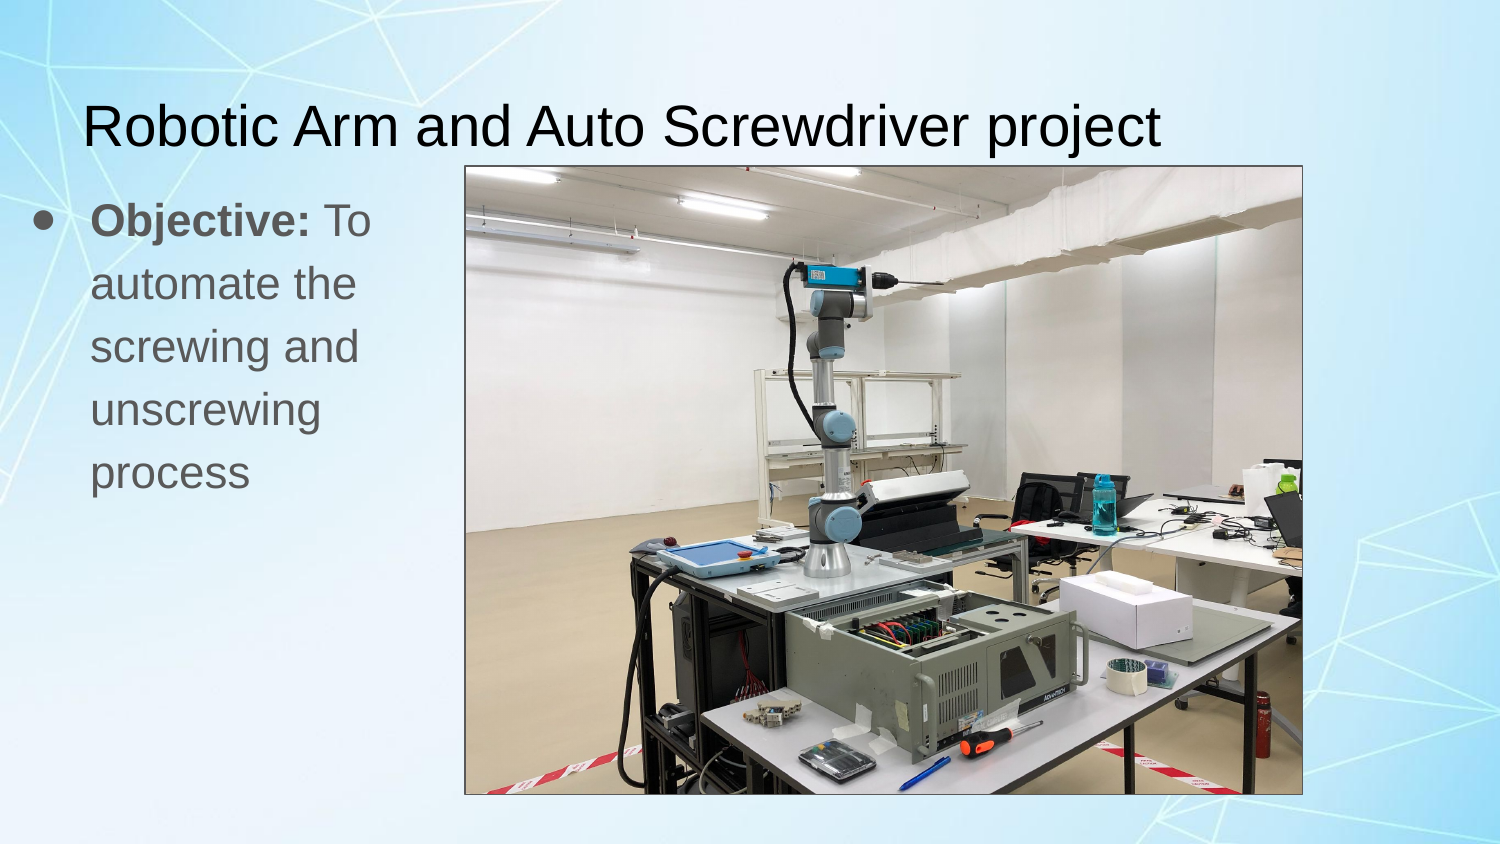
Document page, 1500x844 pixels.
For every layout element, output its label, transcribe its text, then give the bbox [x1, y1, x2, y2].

picture [465, 166, 1302, 794]
title Robotic Arm and Auto Screwdriver project [51, 72, 1449, 167]
picture [0, 0, 1500, 844]
list Objective: To automate the screwing and unscrewing process [0, 166, 414, 728]
